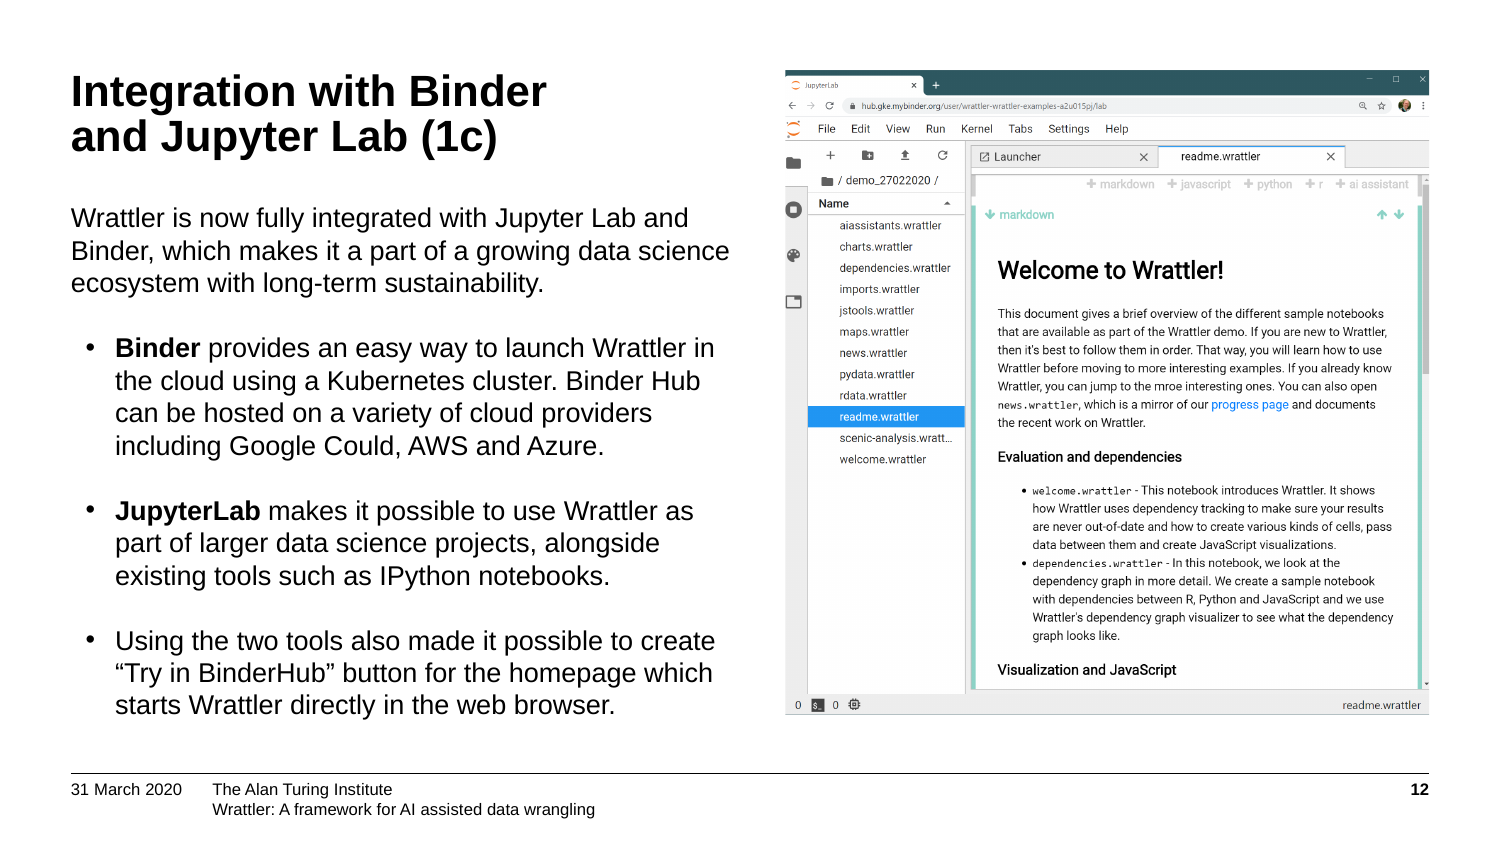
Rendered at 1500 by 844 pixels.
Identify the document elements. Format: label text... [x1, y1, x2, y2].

title Integration with Binder and Jupyter Lab (1c) [70, 70, 715, 148]
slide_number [70, 774, 207, 799]
list Wrattler is now fully integrated with Jupyter Lab and Binder, which makes it a part of a growing data science ecosystem with long-term sustainability. Binder provides an easy way to launch Wrattler in the cloud using a Kubernetes cluster. Binder Hub can be hosted on a variety of cloud providers including Google Could, AWS and Azure. JupyterLab makes it possible to use Wrattler as part of larger data science projects, alongside existing tools such as IPython notebooks. Using the two tools also made it possible to create “Try in BinderHub” button for the homepage which starts Wrattler directly in the web browser. [70, 200, 739, 733]
slide_number 12 [1340, 774, 1430, 799]
footer Wrattler: A framework for AI assisted data wrangling [212, 795, 1099, 820]
picture [785, 70, 1430, 715]
